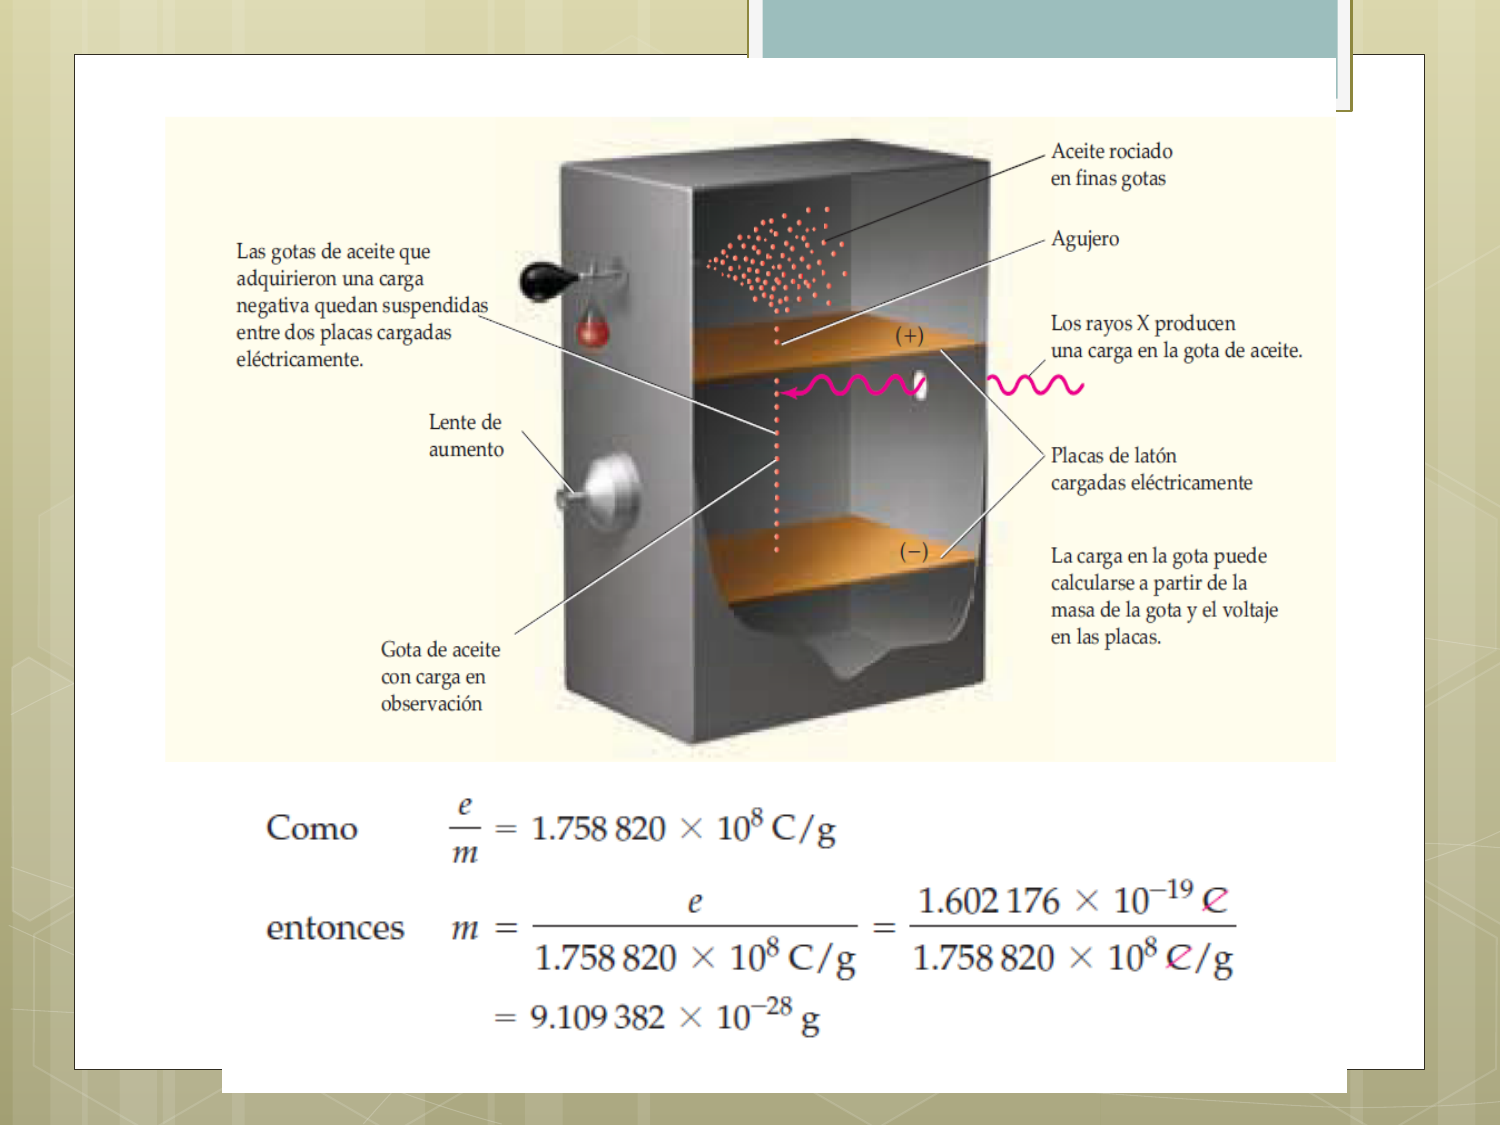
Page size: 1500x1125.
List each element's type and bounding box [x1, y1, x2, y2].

picture [152, 58, 1347, 1093]
